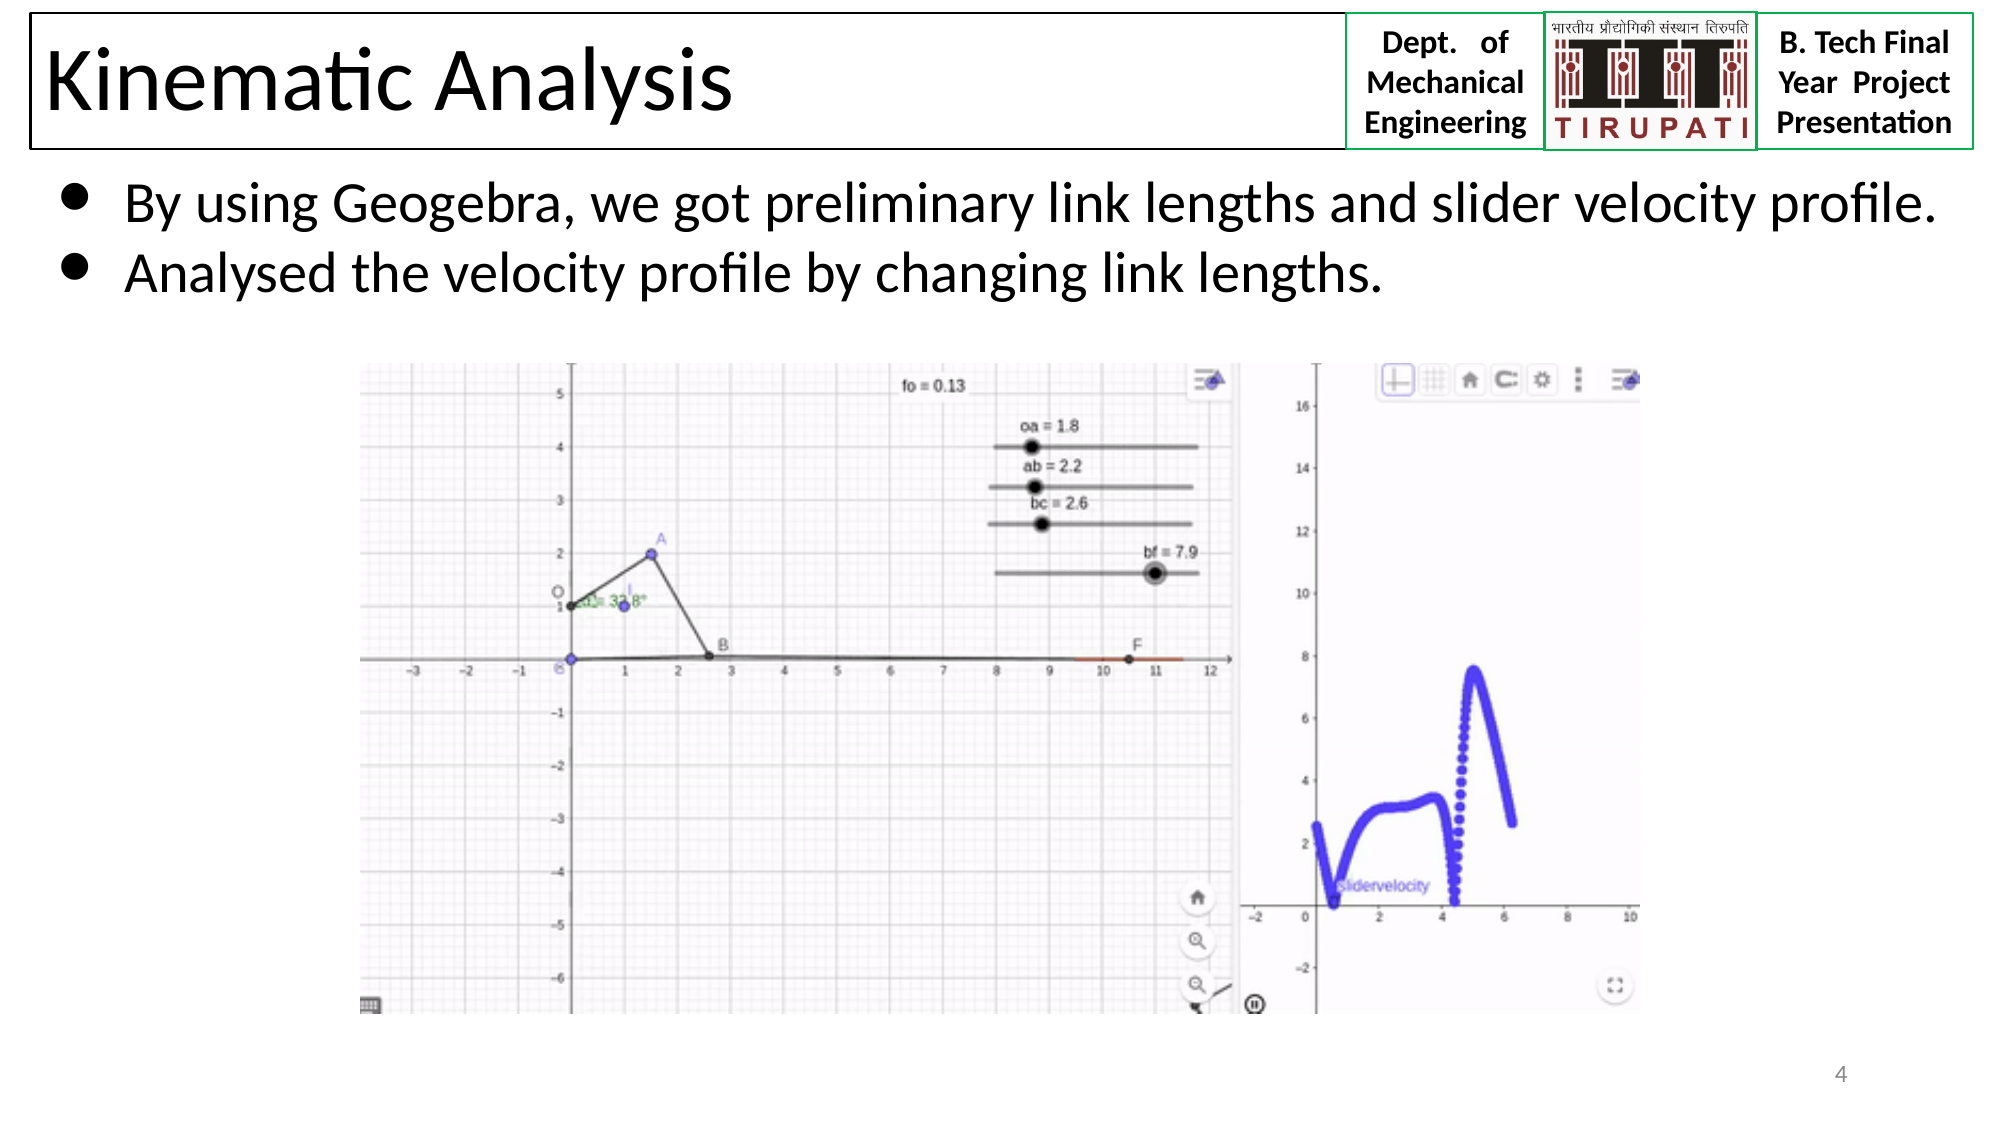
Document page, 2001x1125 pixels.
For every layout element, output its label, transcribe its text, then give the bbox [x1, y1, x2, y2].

text_box Dept. of Mechanical Engineering [1345, 12, 1543, 149]
picture [1545, 12, 1757, 150]
title Kinematic Analysis [30, 13, 1345, 150]
picture [360, 363, 1640, 1014]
text_box By using Geogebra, we got preliminary link lengths and slider velocity profile. Analysed the velocity profile by changing link lengths. [34, 149, 1978, 1103]
text_box B. Tech Final Year Project Presentation [1757, 12, 1974, 149]
